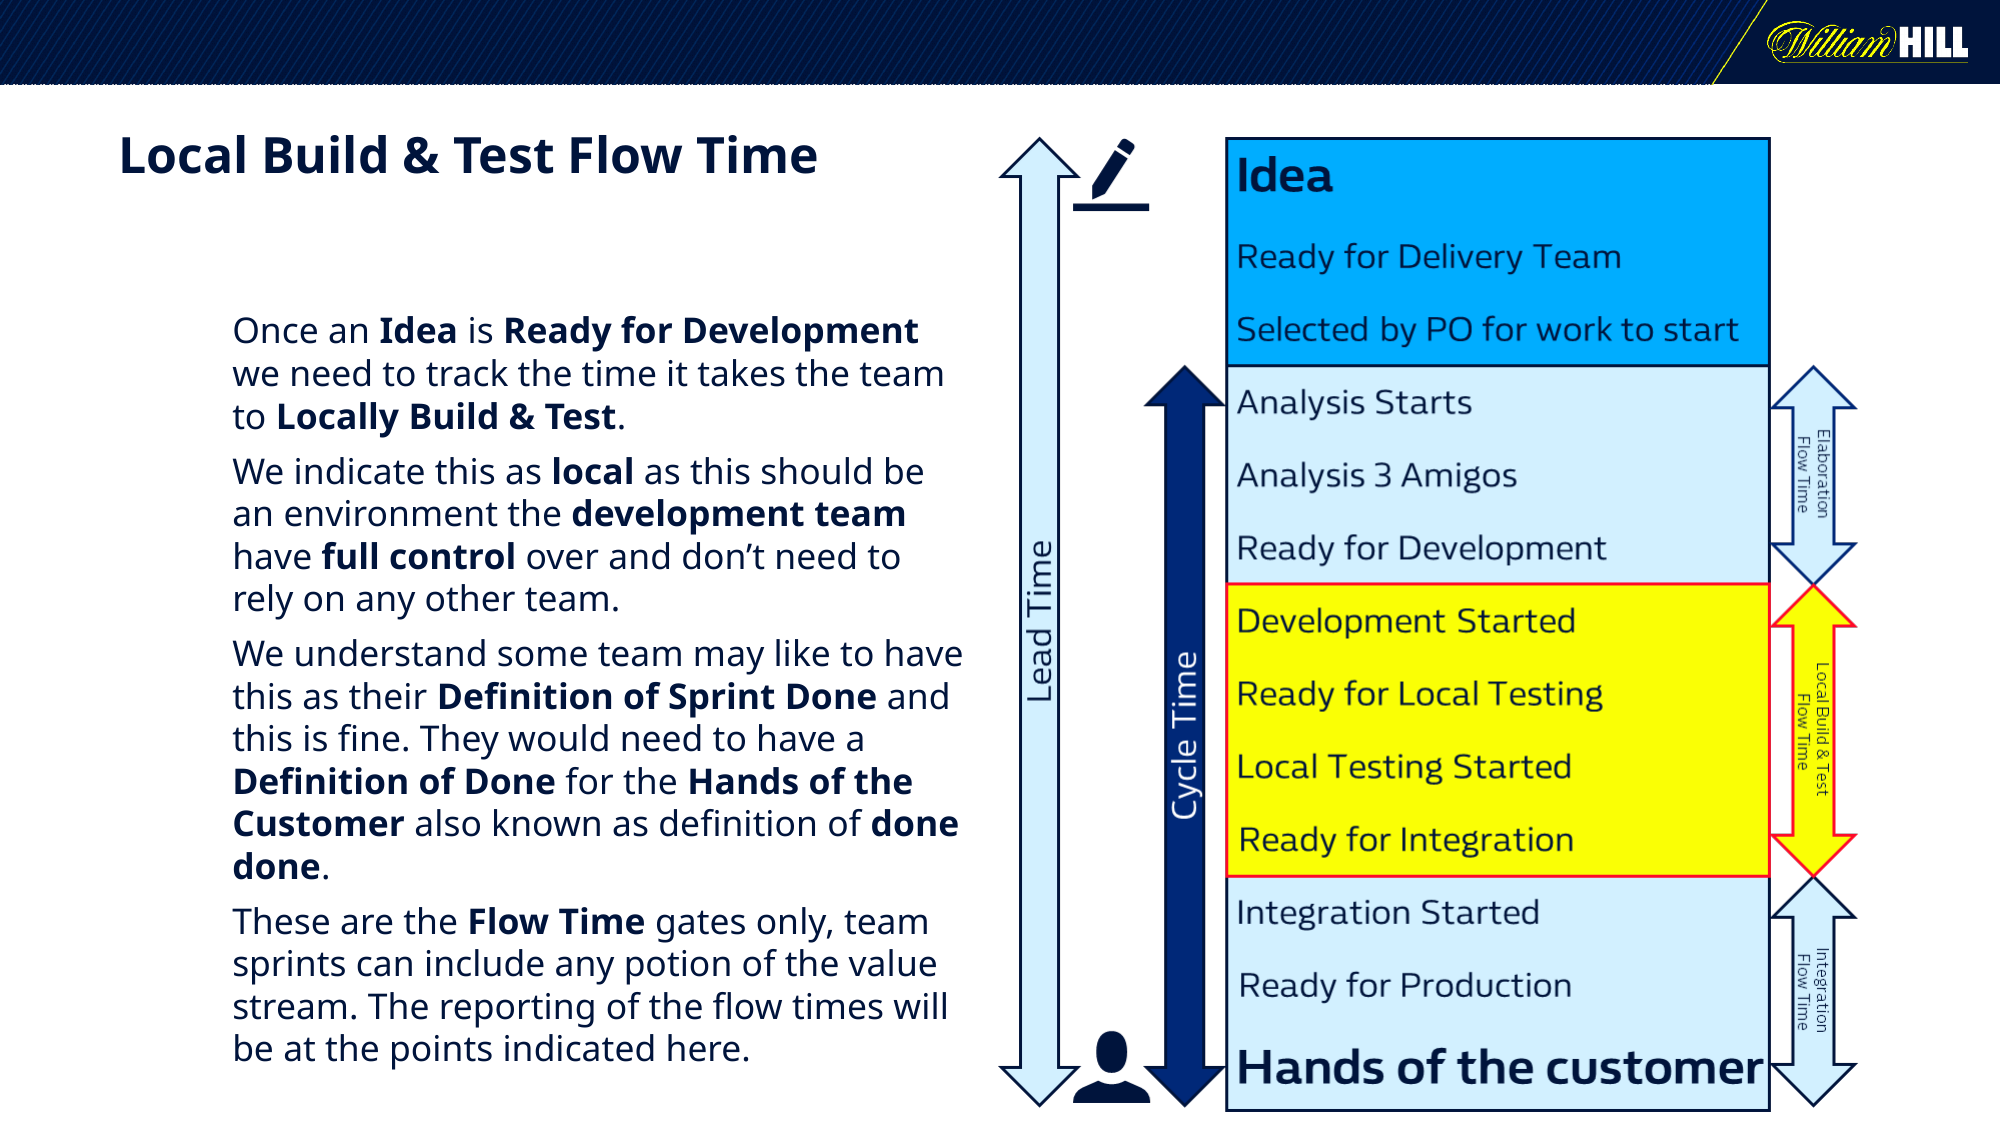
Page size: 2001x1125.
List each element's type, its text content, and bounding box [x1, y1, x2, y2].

title Local Build & Test Flow Time [118, 129, 971, 278]
picture [0, 0, 1968, 85]
list Once an Idea is Ready for Development we need to track the time it takes the team to Locally Build & Test. We indicate this as local as this should be an environment the development team have full control over and don’t need to rely on any other team. We understand some team may like to have this as their Definition of Sprint Done and this is fine. They would need to have a Definition of Done for the Hands of the Customer also known as definition of done done. These are the Flow Time gates only, team sprints can include any potion of the value stream. The reporting of the flow times will be at the points indicated here. [232, 308, 971, 1012]
picture [997, 129, 1859, 1125]
